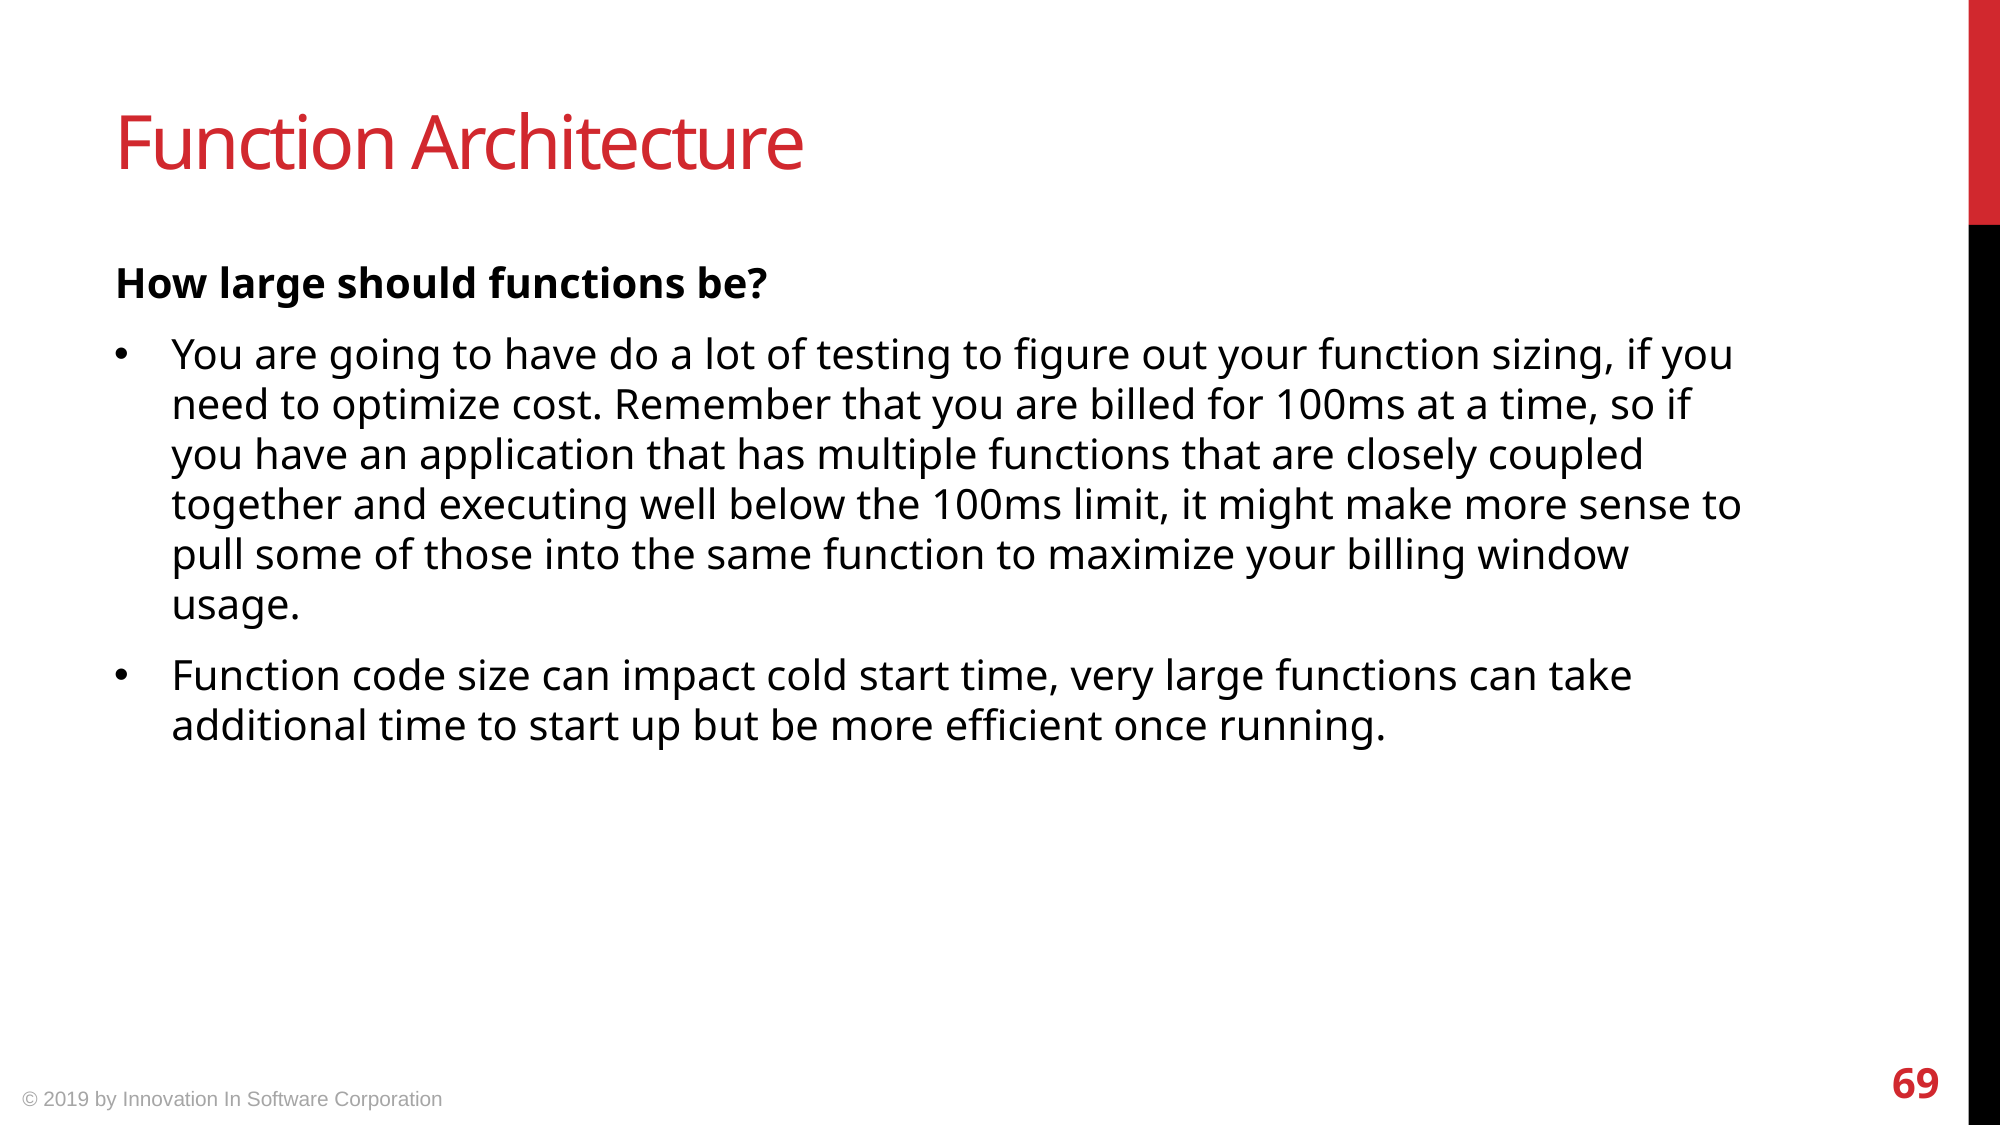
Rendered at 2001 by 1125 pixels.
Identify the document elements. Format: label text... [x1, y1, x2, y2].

list How large should functions be? You are going to have do a lot of testing to figure out your function sizing, if you need to optimize cost. Remember that you are billed for 100ms at a time, so if you have an application that has multiple functions that are closely coupled together and executing well below the 100ms limit, it might make more sense to pull some of those into the same function to maximize your billing window usage. Function code size can impact cold start time, very large functions can take additional time to start up but be more efficient once running. [99, 249, 1767, 1079]
footer © 2019 by Innovation In Software Corporation [7, 1078, 758, 1125]
slide_number 69 [1739, 1045, 1956, 1125]
title Function Architecture [99, 25, 1877, 193]
